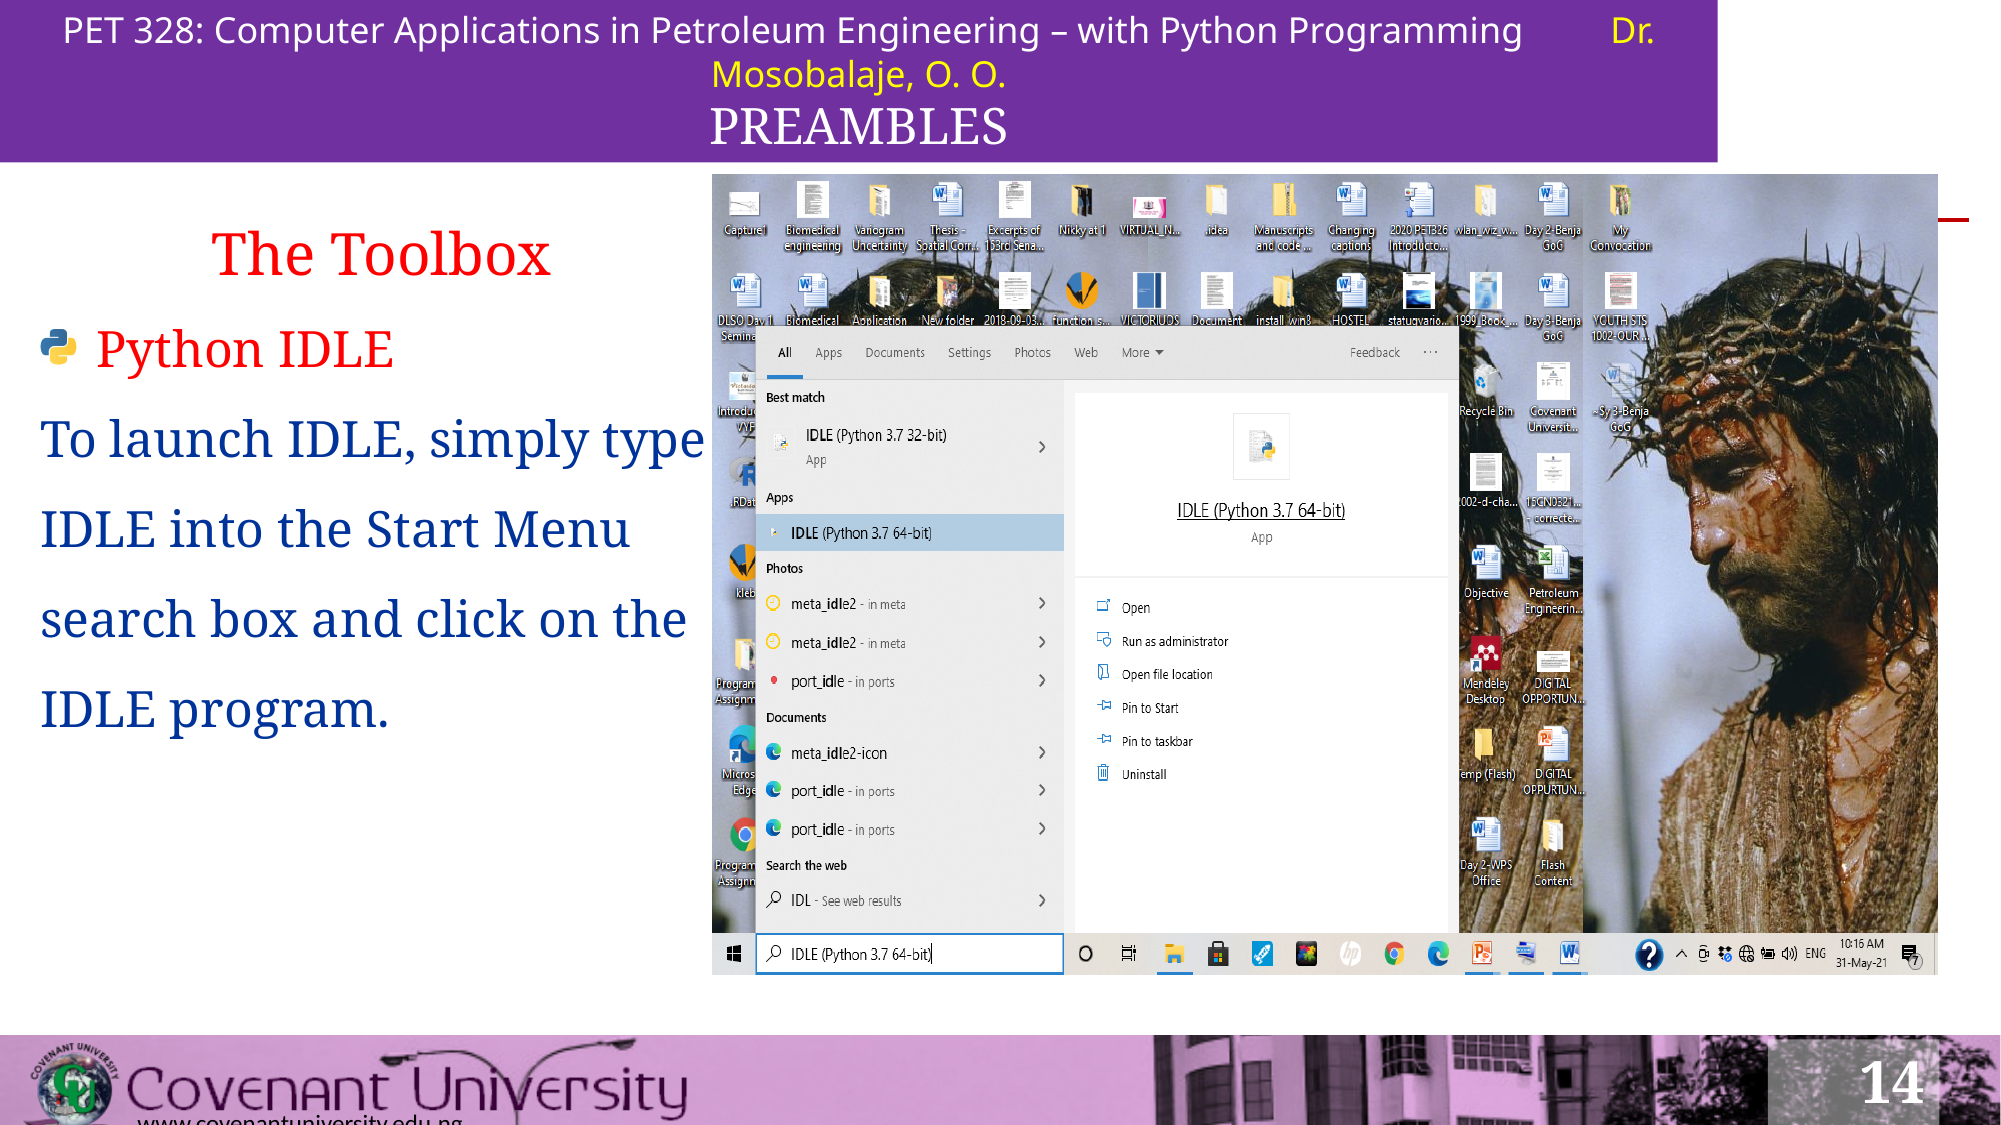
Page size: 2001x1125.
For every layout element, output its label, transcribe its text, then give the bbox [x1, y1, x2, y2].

picture [712, 174, 1938, 976]
text_box PET 328: Computer Applications in Petroleum Engineering – with Python Programming Dr. Mosobalaje, O. O. PREAMBLES [0, 0, 1718, 163]
picture [40, 329, 77, 365]
text_box The Toolbox Python IDLE To launch IDLE, simply type IDLE into the Start Menu search box and click on the IDLE program. [25, 174, 711, 745]
picture [23, 1036, 1072, 1125]
